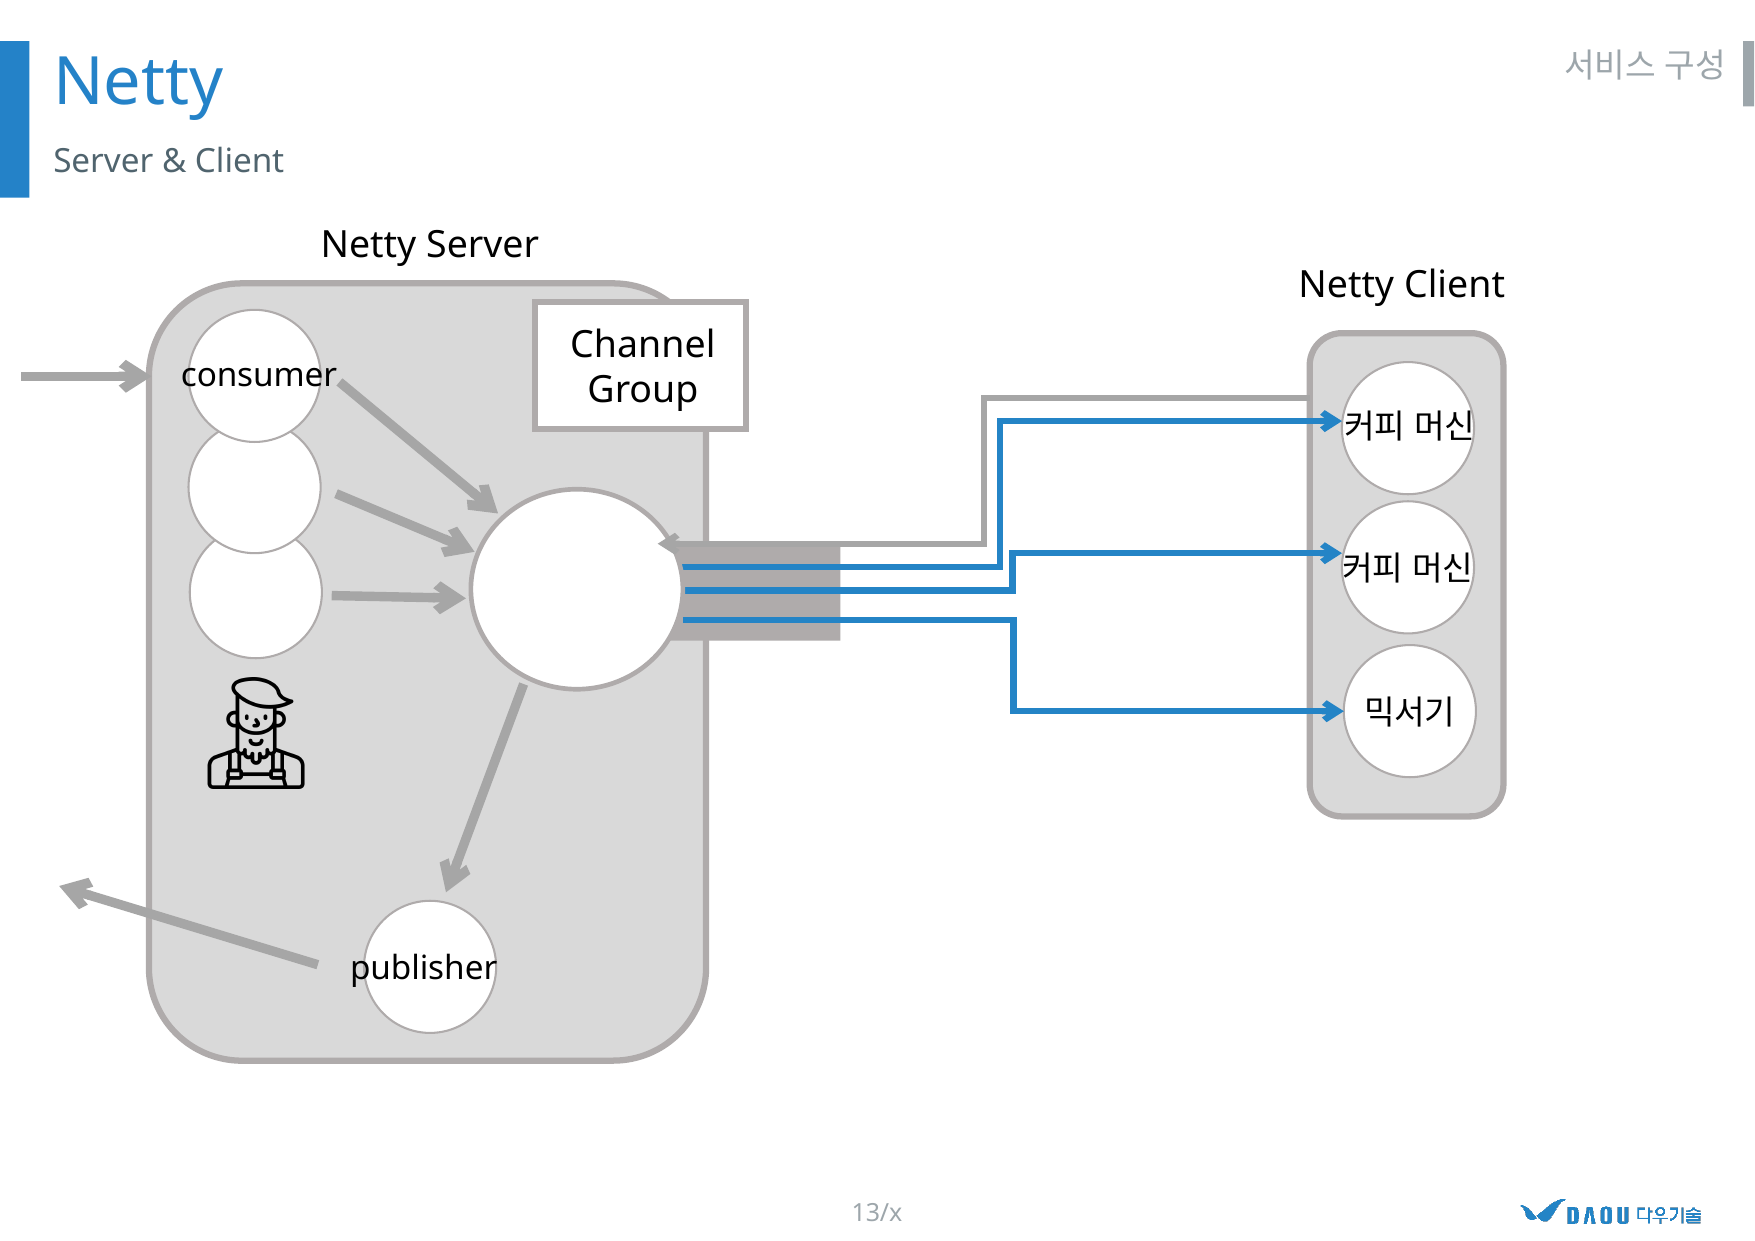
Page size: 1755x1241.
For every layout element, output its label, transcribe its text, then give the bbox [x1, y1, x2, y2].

text_box [469, 488, 684, 691]
list 서비스 구성 [1368, 41, 1741, 107]
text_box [657, 397, 1310, 544]
text_box [1308, 332, 1505, 818]
text_box Netty Client [1267, 252, 1547, 313]
list Server & Client [38, 135, 470, 195]
text_box [147, 282, 708, 1062]
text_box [311, 900, 537, 1033]
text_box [523, 302, 763, 429]
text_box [59, 885, 318, 965]
list Netty [38, 39, 1344, 144]
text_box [682, 620, 1344, 712]
text_box Netty Server [151, 212, 709, 272]
picture [1519, 1199, 1701, 1224]
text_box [331, 595, 466, 599]
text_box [146, 309, 372, 659]
text_box [669, 594, 842, 642]
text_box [682, 553, 1342, 591]
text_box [657, 420, 1343, 568]
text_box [339, 381, 498, 514]
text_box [335, 493, 475, 552]
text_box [445, 684, 524, 893]
picture [200, 677, 312, 789]
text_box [1316, 362, 1504, 778]
